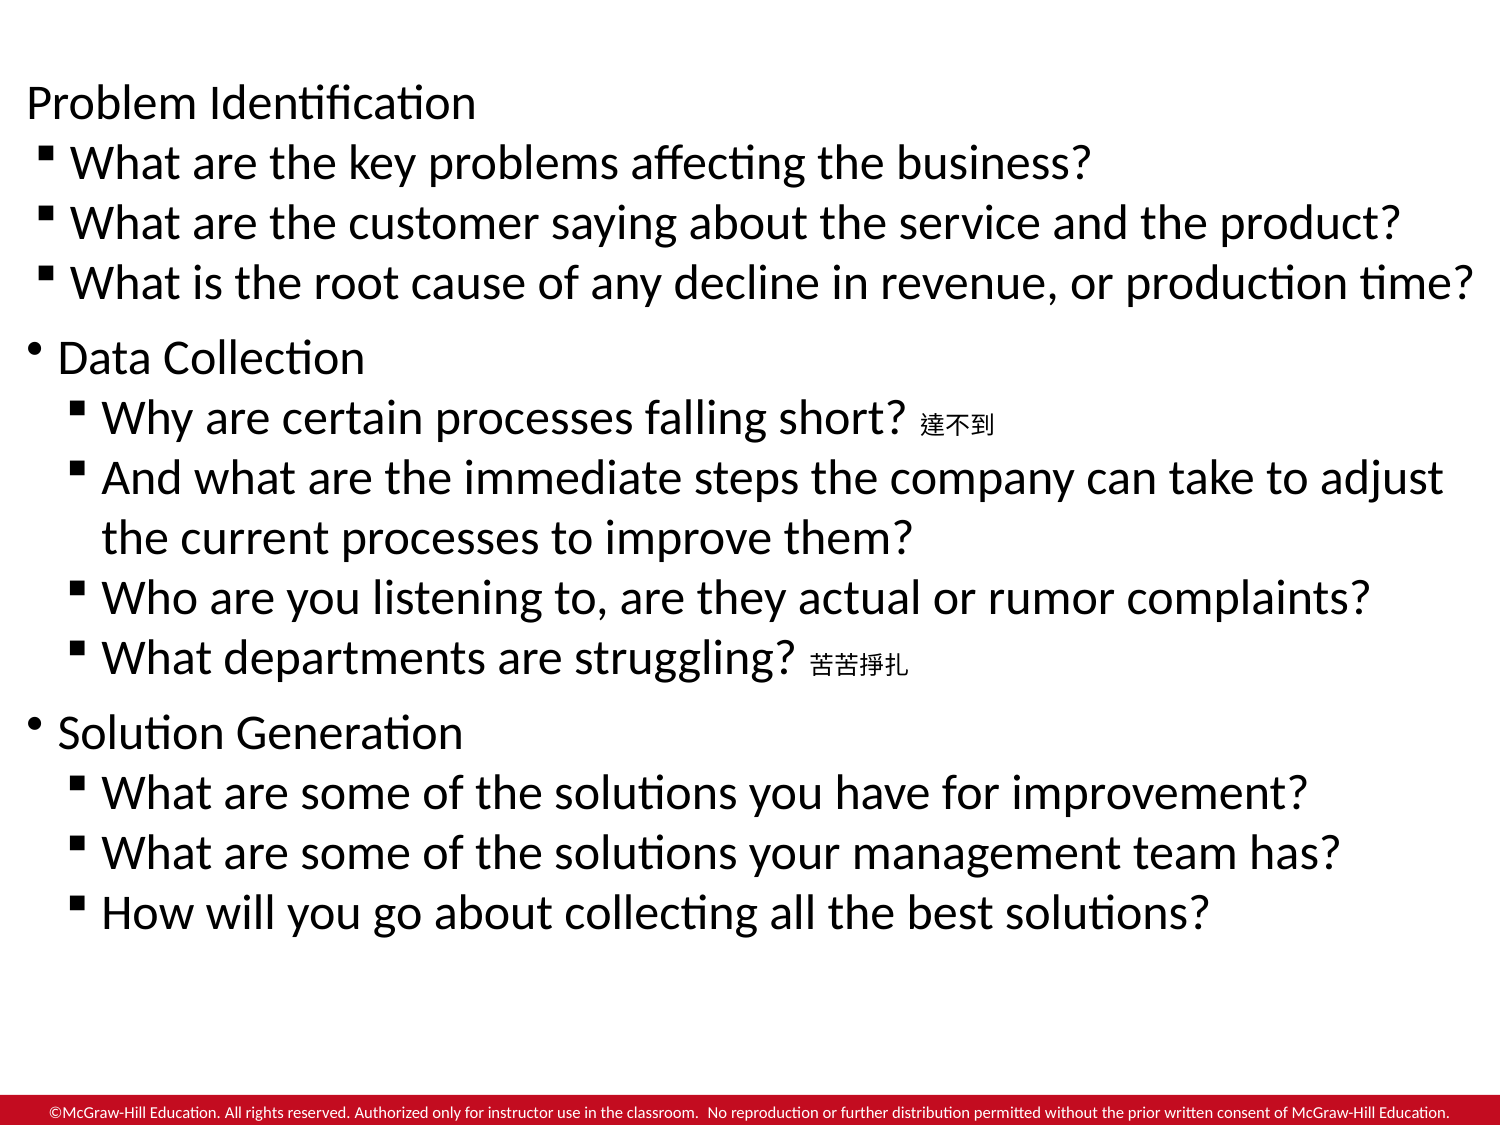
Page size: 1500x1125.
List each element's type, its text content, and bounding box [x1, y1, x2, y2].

text_box Problem Identification What are the key problems affecting the business? What are the customer saying about the service and the product? What is the root cause of any decline in revenue, or production time? Data Collection Why are certain processes falling short?達不到 And what are the immediate steps the company can take to adjust the current processes to improve them? Who are you listening to, are they actual or rumor complaints? What departments are struggling?苦苦掙扎 Solution Generation What are some of the solutions you have for improvement? What are some of the solutions your management team has? How will you go about collecting all the best solutions? [11, 62, 1499, 948]
